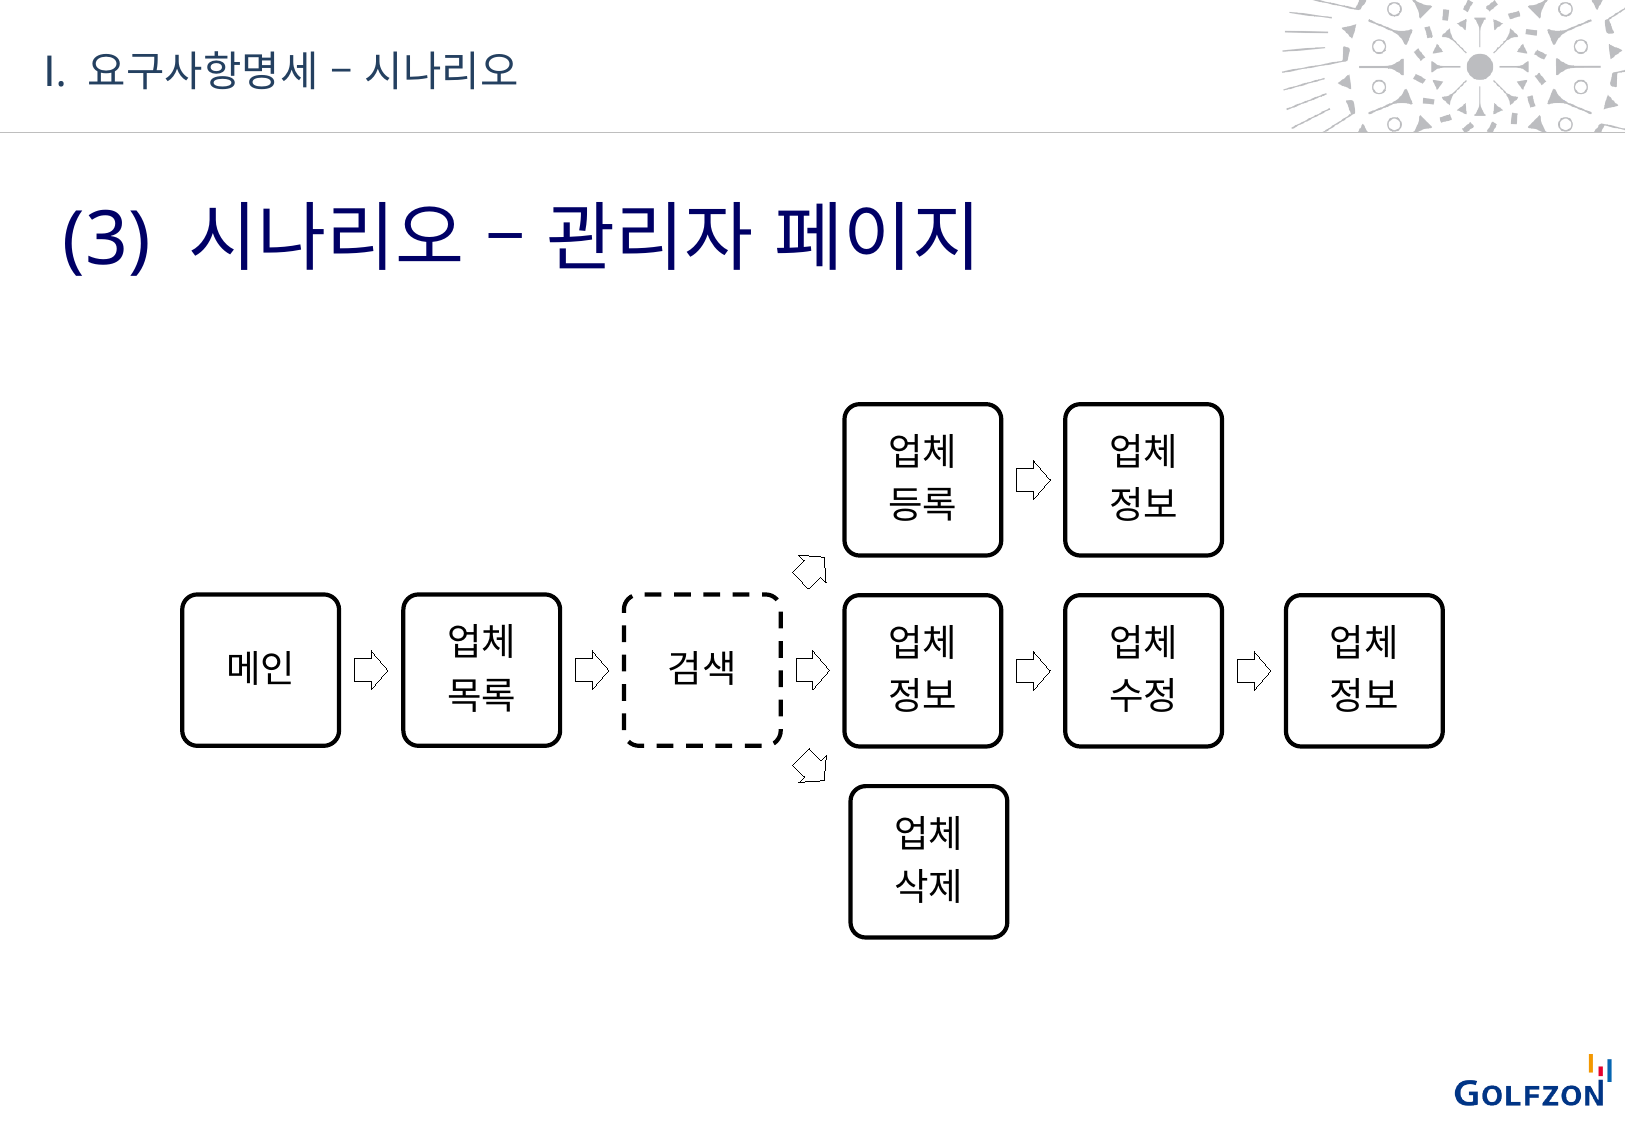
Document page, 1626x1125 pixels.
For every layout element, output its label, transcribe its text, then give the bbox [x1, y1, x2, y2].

text_box (3) 시나리오 – 관리자 페이지 [41, 187, 1254, 280]
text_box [181, 403, 1443, 938]
picture [1454, 1054, 1612, 1106]
text_box Ⅰ. 요구사항명세 – 시나리오 [41, 42, 863, 95]
picture [1281, 0, 1625, 132]
